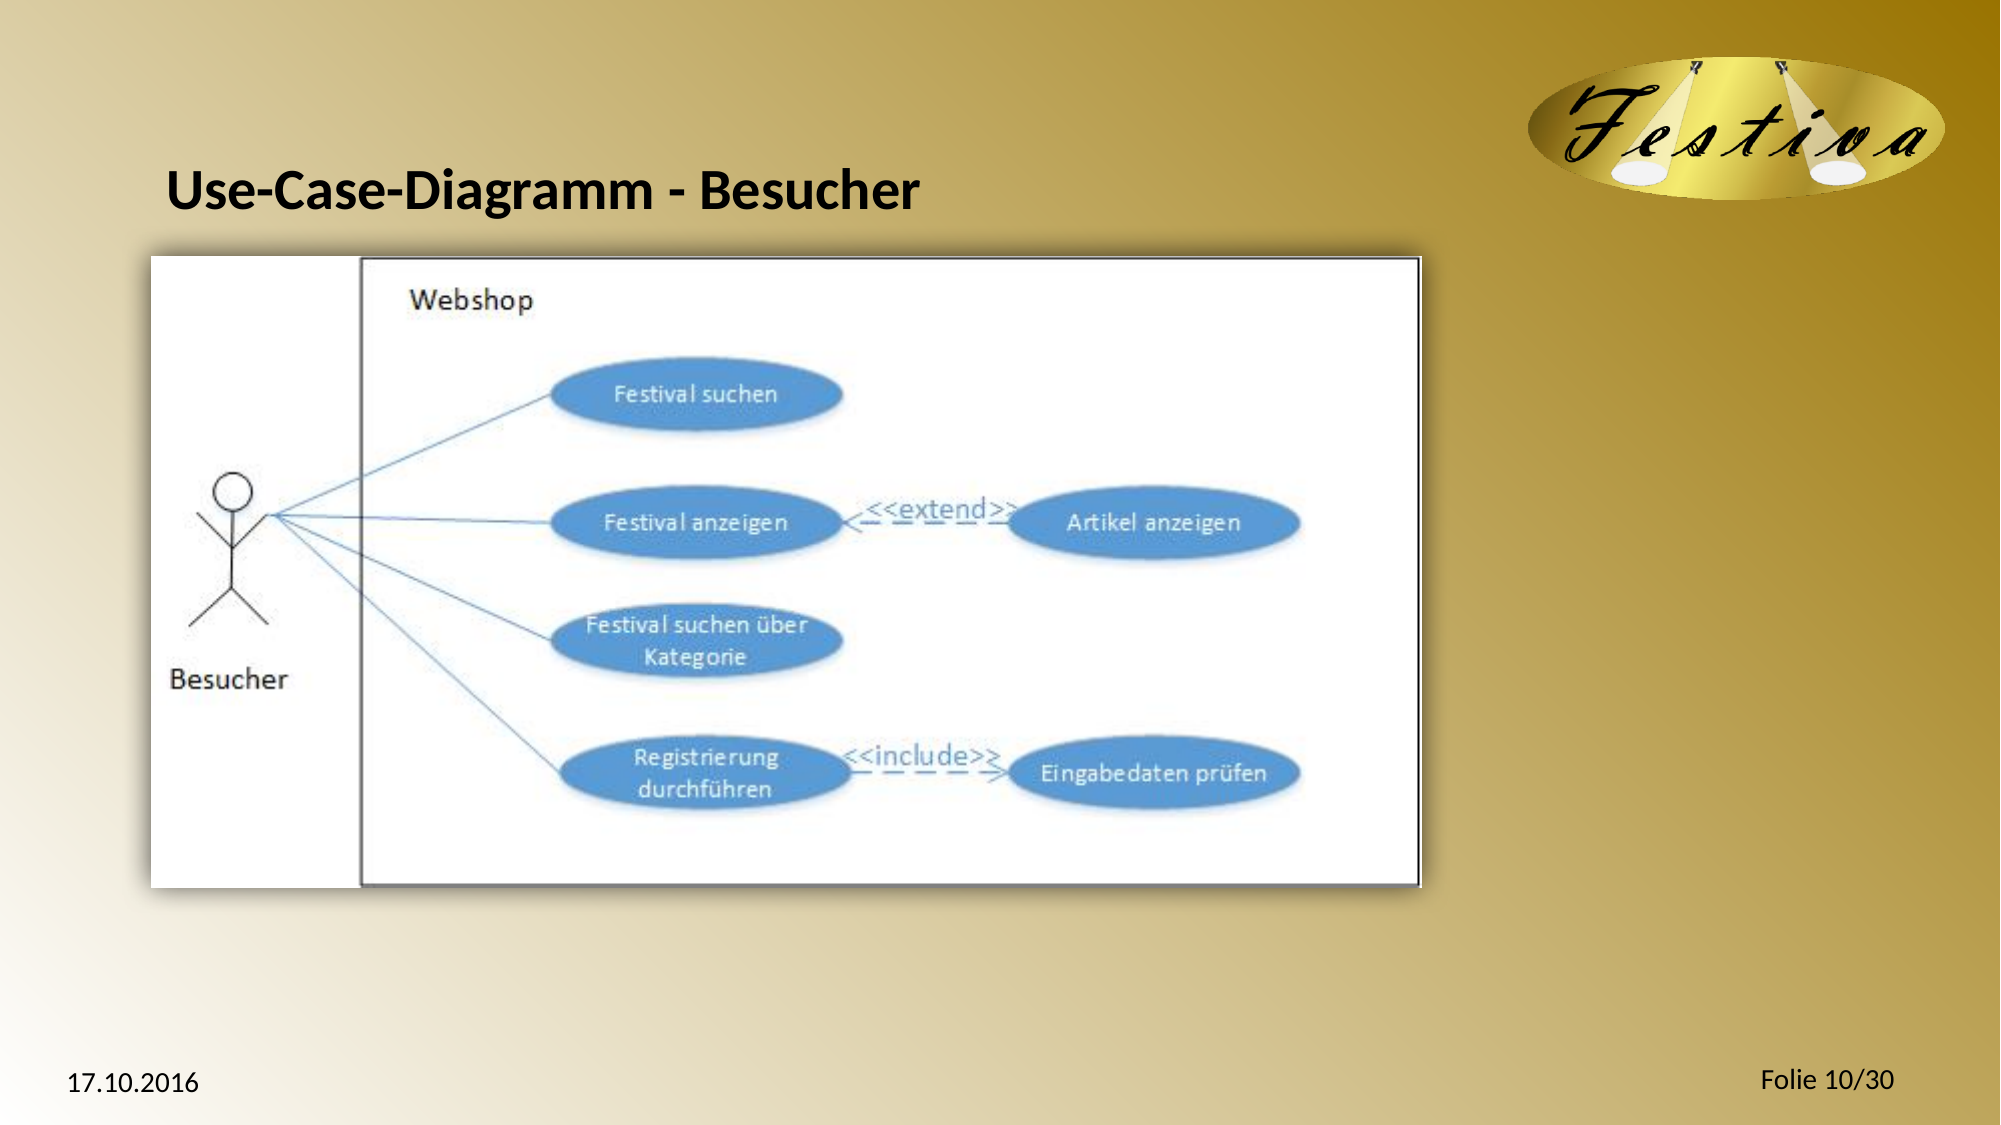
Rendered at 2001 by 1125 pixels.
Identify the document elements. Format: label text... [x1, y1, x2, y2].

picture [1522, 49, 1958, 209]
text_box Use-Case-Diagramm - Besucher [151, 144, 1256, 229]
picture [151, 256, 1422, 888]
